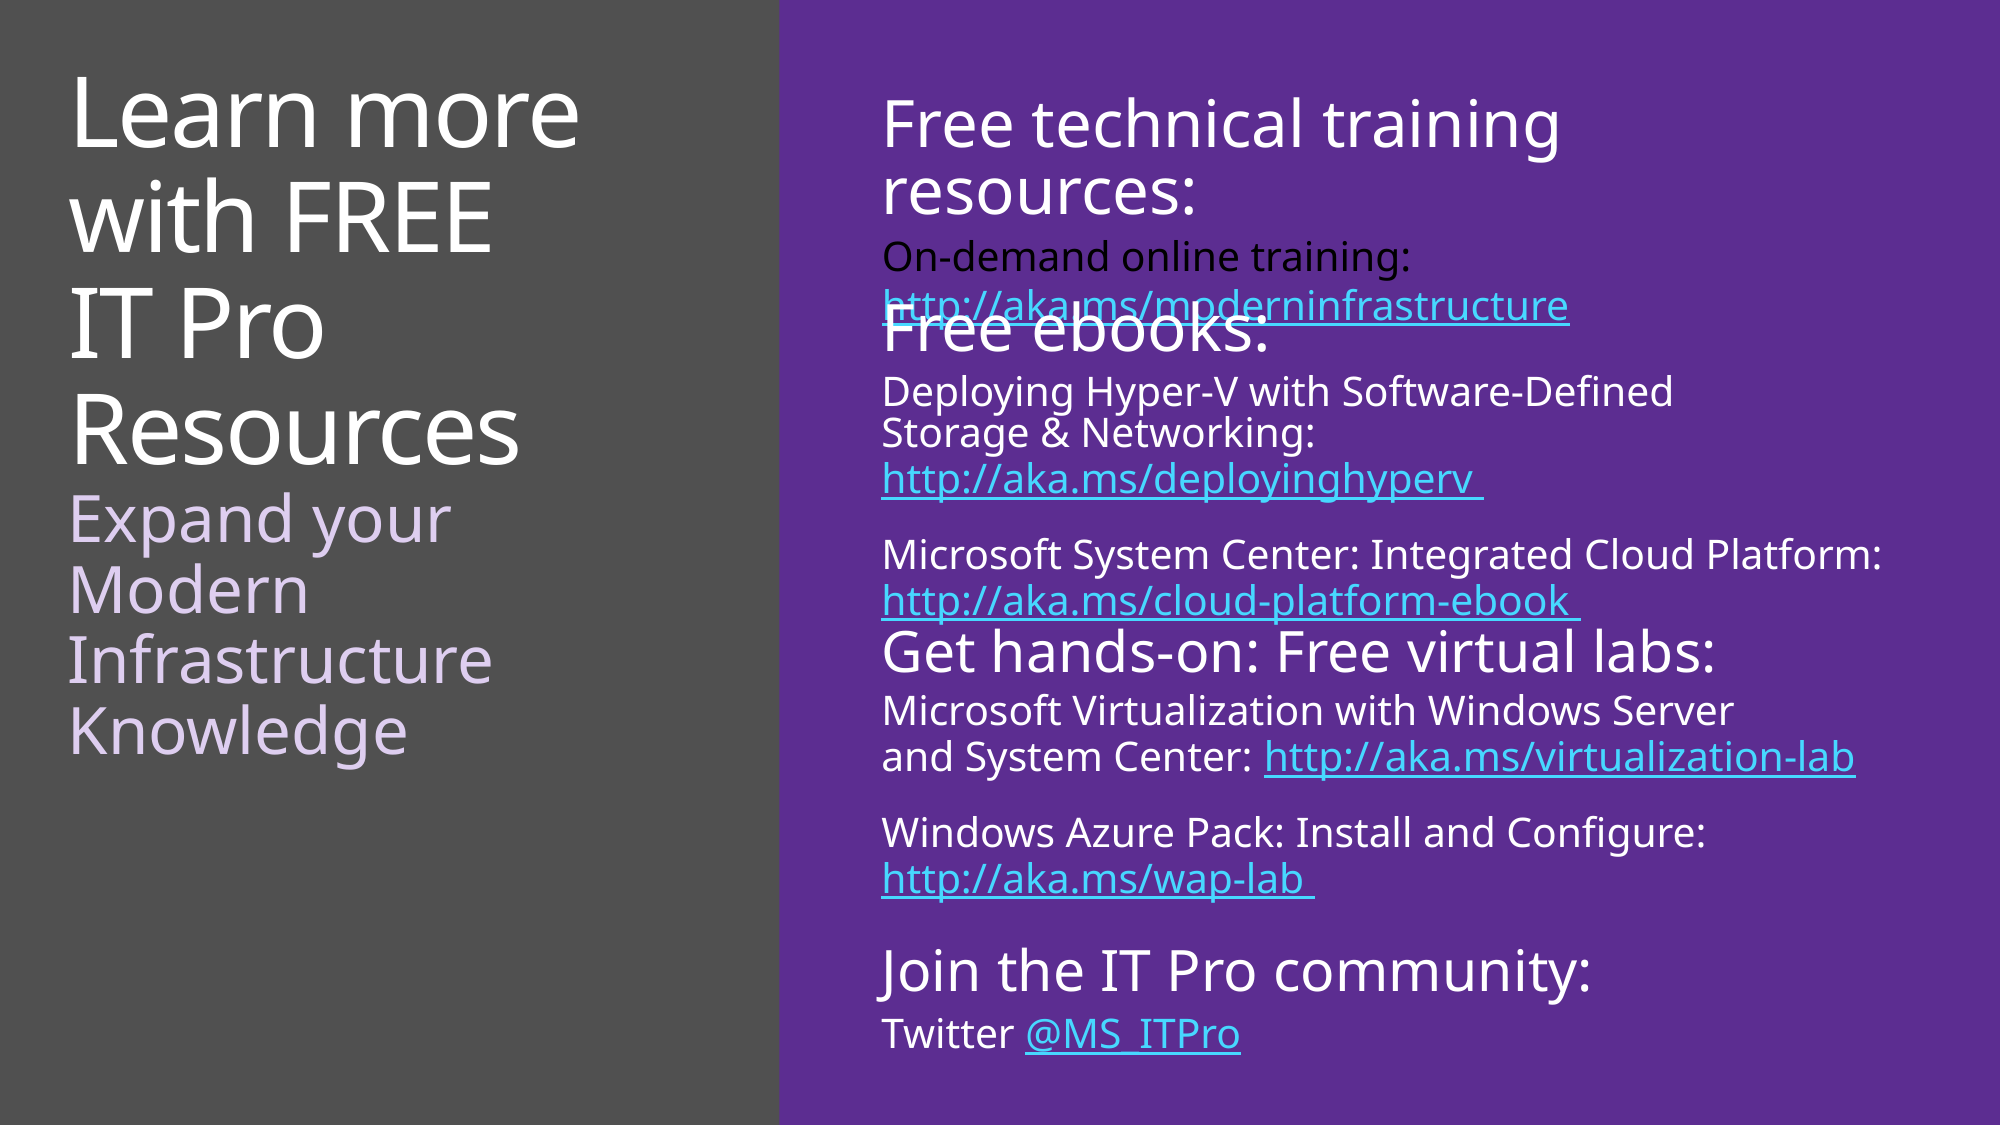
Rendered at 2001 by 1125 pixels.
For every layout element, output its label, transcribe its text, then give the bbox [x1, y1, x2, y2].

text_box Free ebooks: Deploying Hyper-V with Software-Defined Storage & Networking: http://aka.ms/deployinghyperv Microsoft System Center: Integrated Cloud Platform: http://aka.ms/cloud-platform-ebook [857, 283, 1949, 611]
title Learn more with FREE IT Pro Resources [44, 47, 792, 196]
list Free technical training resources: On-demand online training: http://aka.ms/moderninfrastructure [857, 79, 1907, 276]
text_box [778, 0, 2000, 1125]
text_box Get hands-on: Free virtual labs: Microsoft Virtualization with Windows Server and System Center: http://aka.ms/virtualization-lab Windows Azure Pack: Install and Configure: http://aka.ms/wap-lab [857, 611, 1955, 918]
text_box Expand your Modern Infrastructure Knowledge [44, 471, 755, 784]
text_box Join the IT Pro community: Twitter @MS_ITPro [857, 930, 1895, 1074]
